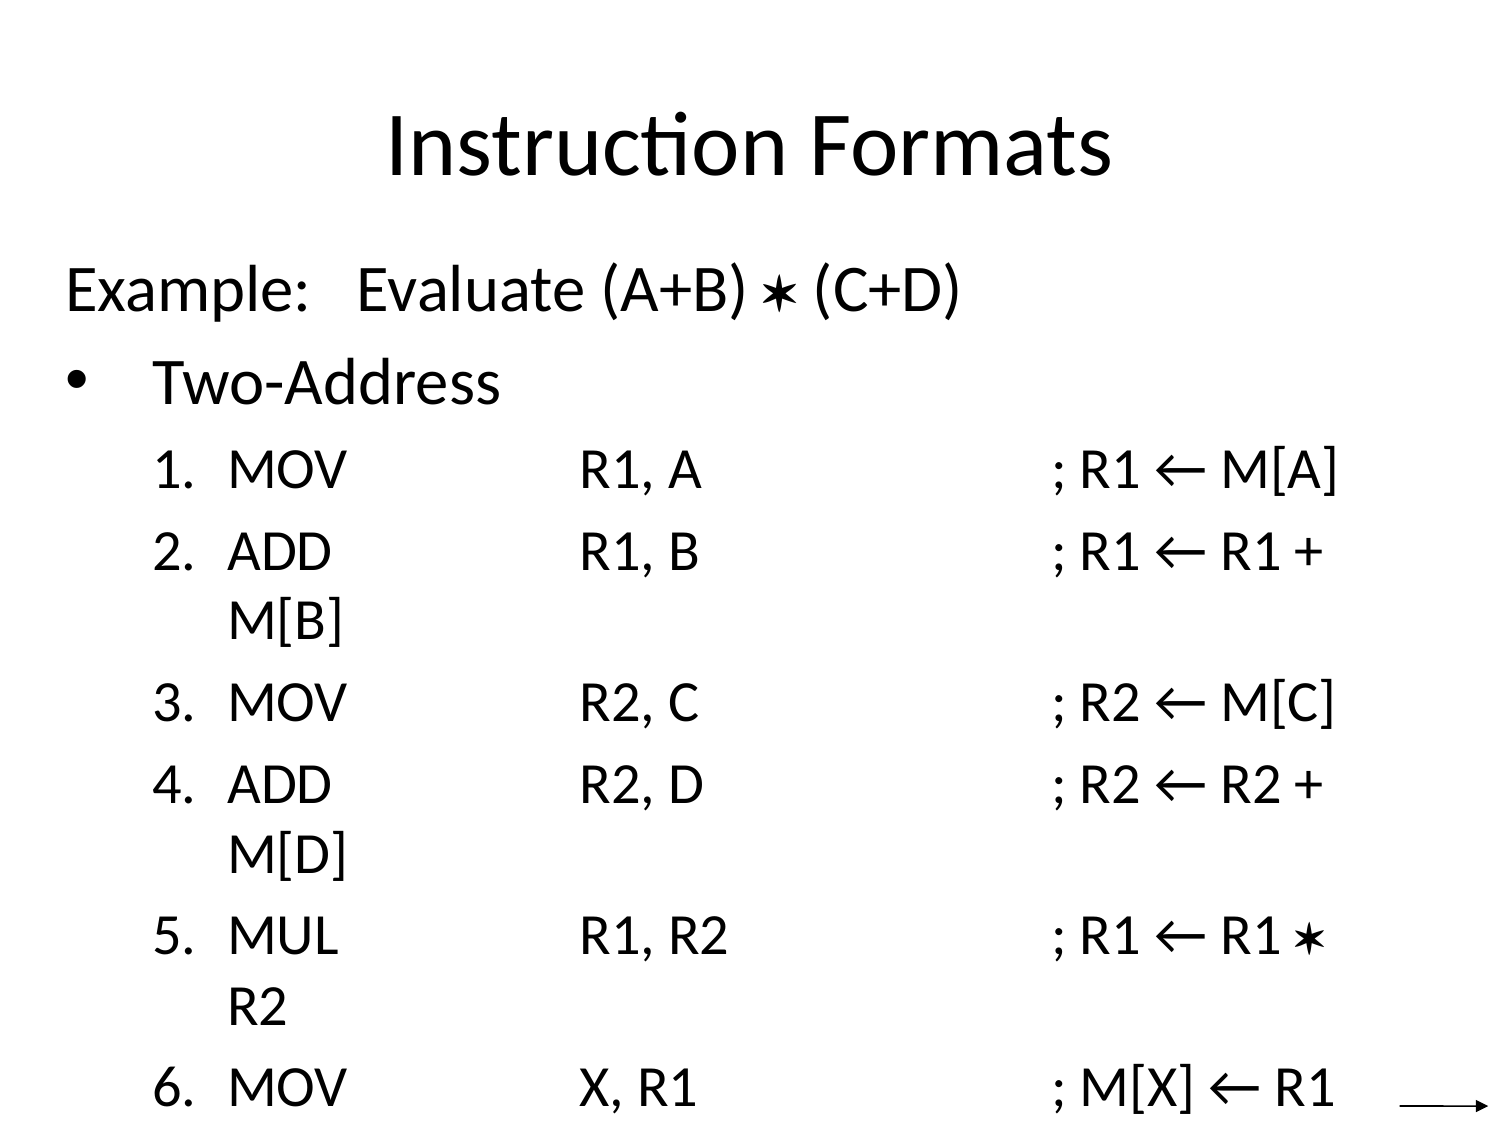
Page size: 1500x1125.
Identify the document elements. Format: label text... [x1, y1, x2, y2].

text_box [1399, 1099, 1489, 1113]
list Example: Evaluate (A+B)  (C+D) Two-Address MOV R1, A ; R1 ← M[A] ADD R1, B ; R1 ← R1 + M[B] MOV R2, C ; R2 ← M[C] ADD R2, D ; R2 ← R2 + M[D] MUL R1, R2 ; R1 ← R1  R2 MOV X, R1 ; M[X] ← R1 [49, 237, 1409, 961]
title Instruction Formats [74, 44, 1426, 233]
